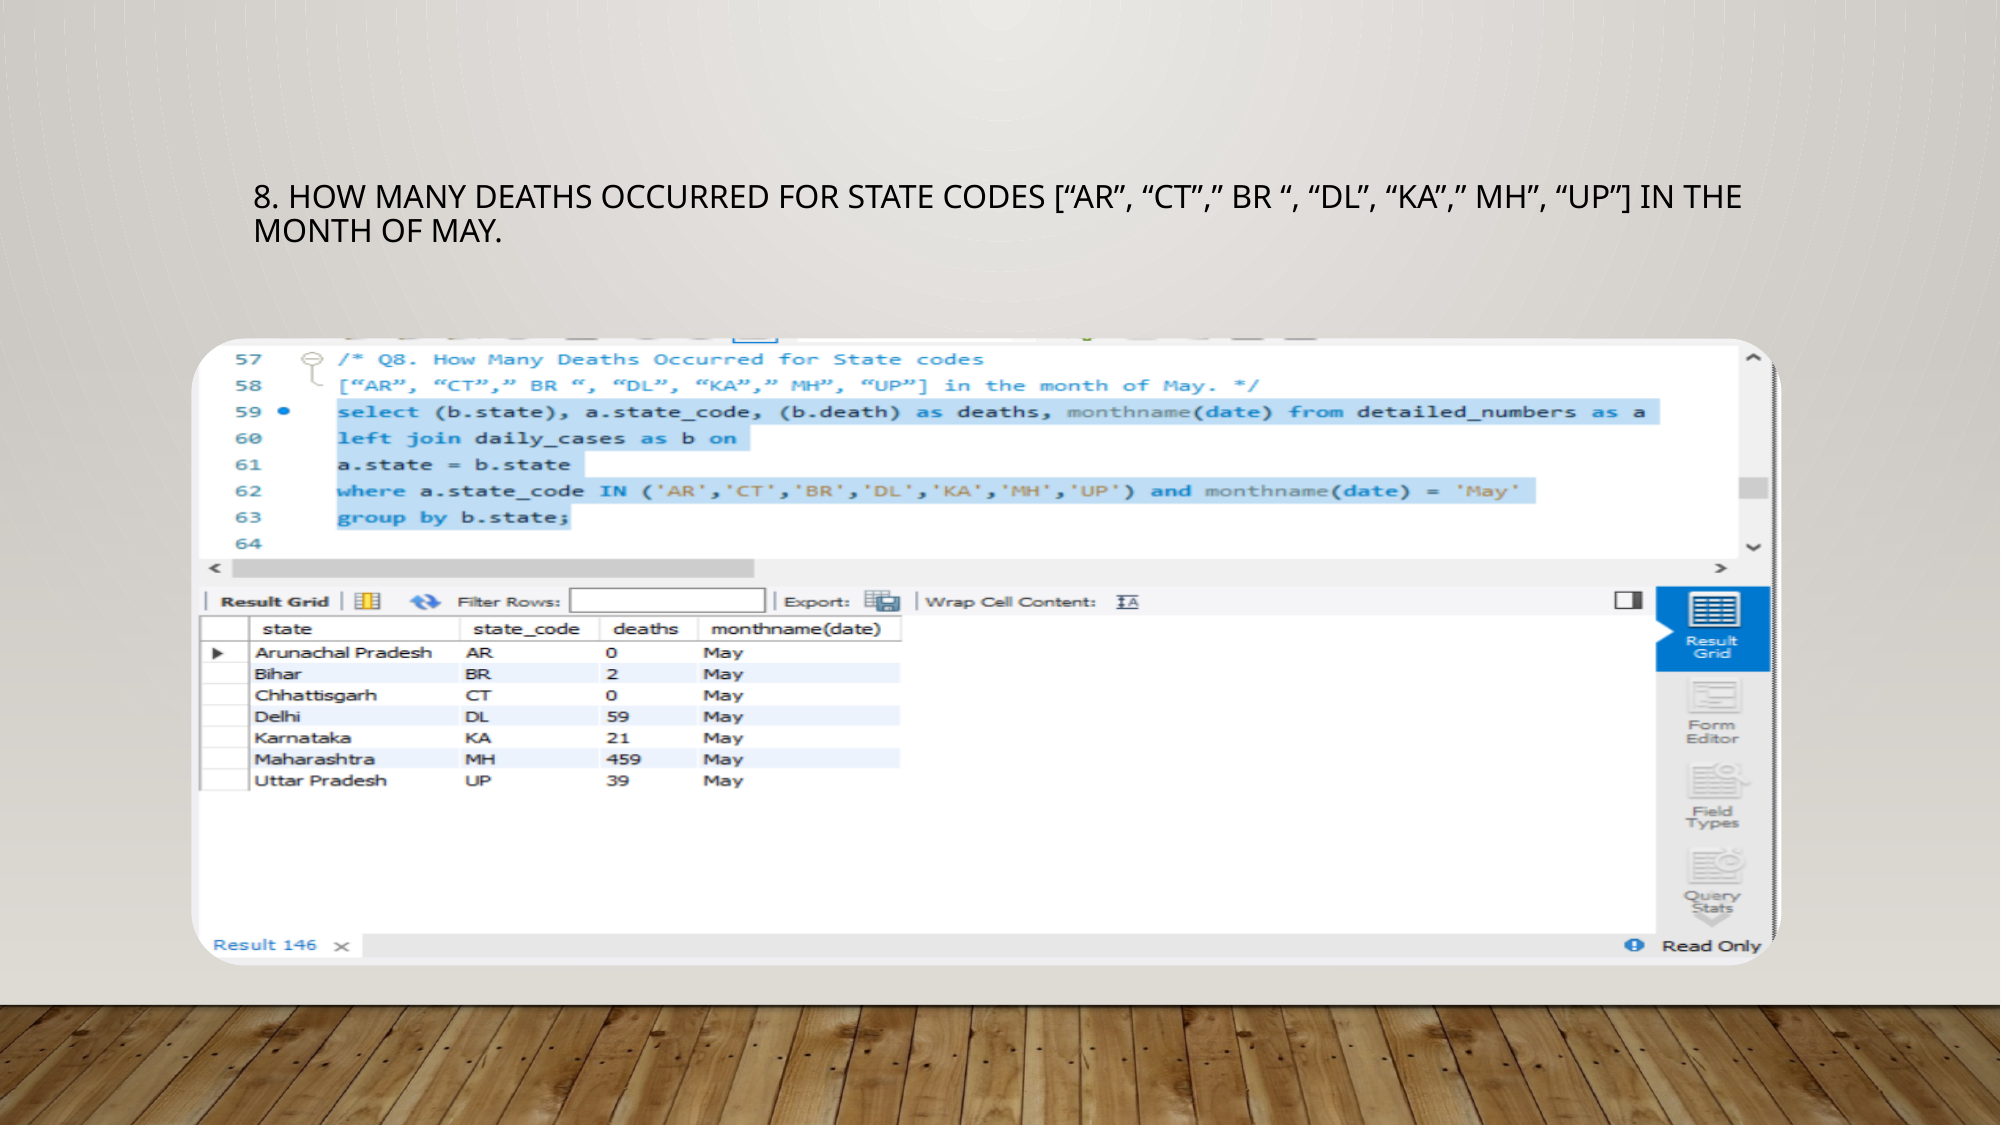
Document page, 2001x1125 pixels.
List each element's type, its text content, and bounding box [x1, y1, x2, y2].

picture [0, 1005, 2000, 1125]
title 8. How Many Deaths Occurred for State codes [“AR”, “CT”,” BR “, “DL”, “KA”,” MH”, “UP”] in the month of May. [238, 131, 1814, 305]
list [191, 338, 1782, 966]
